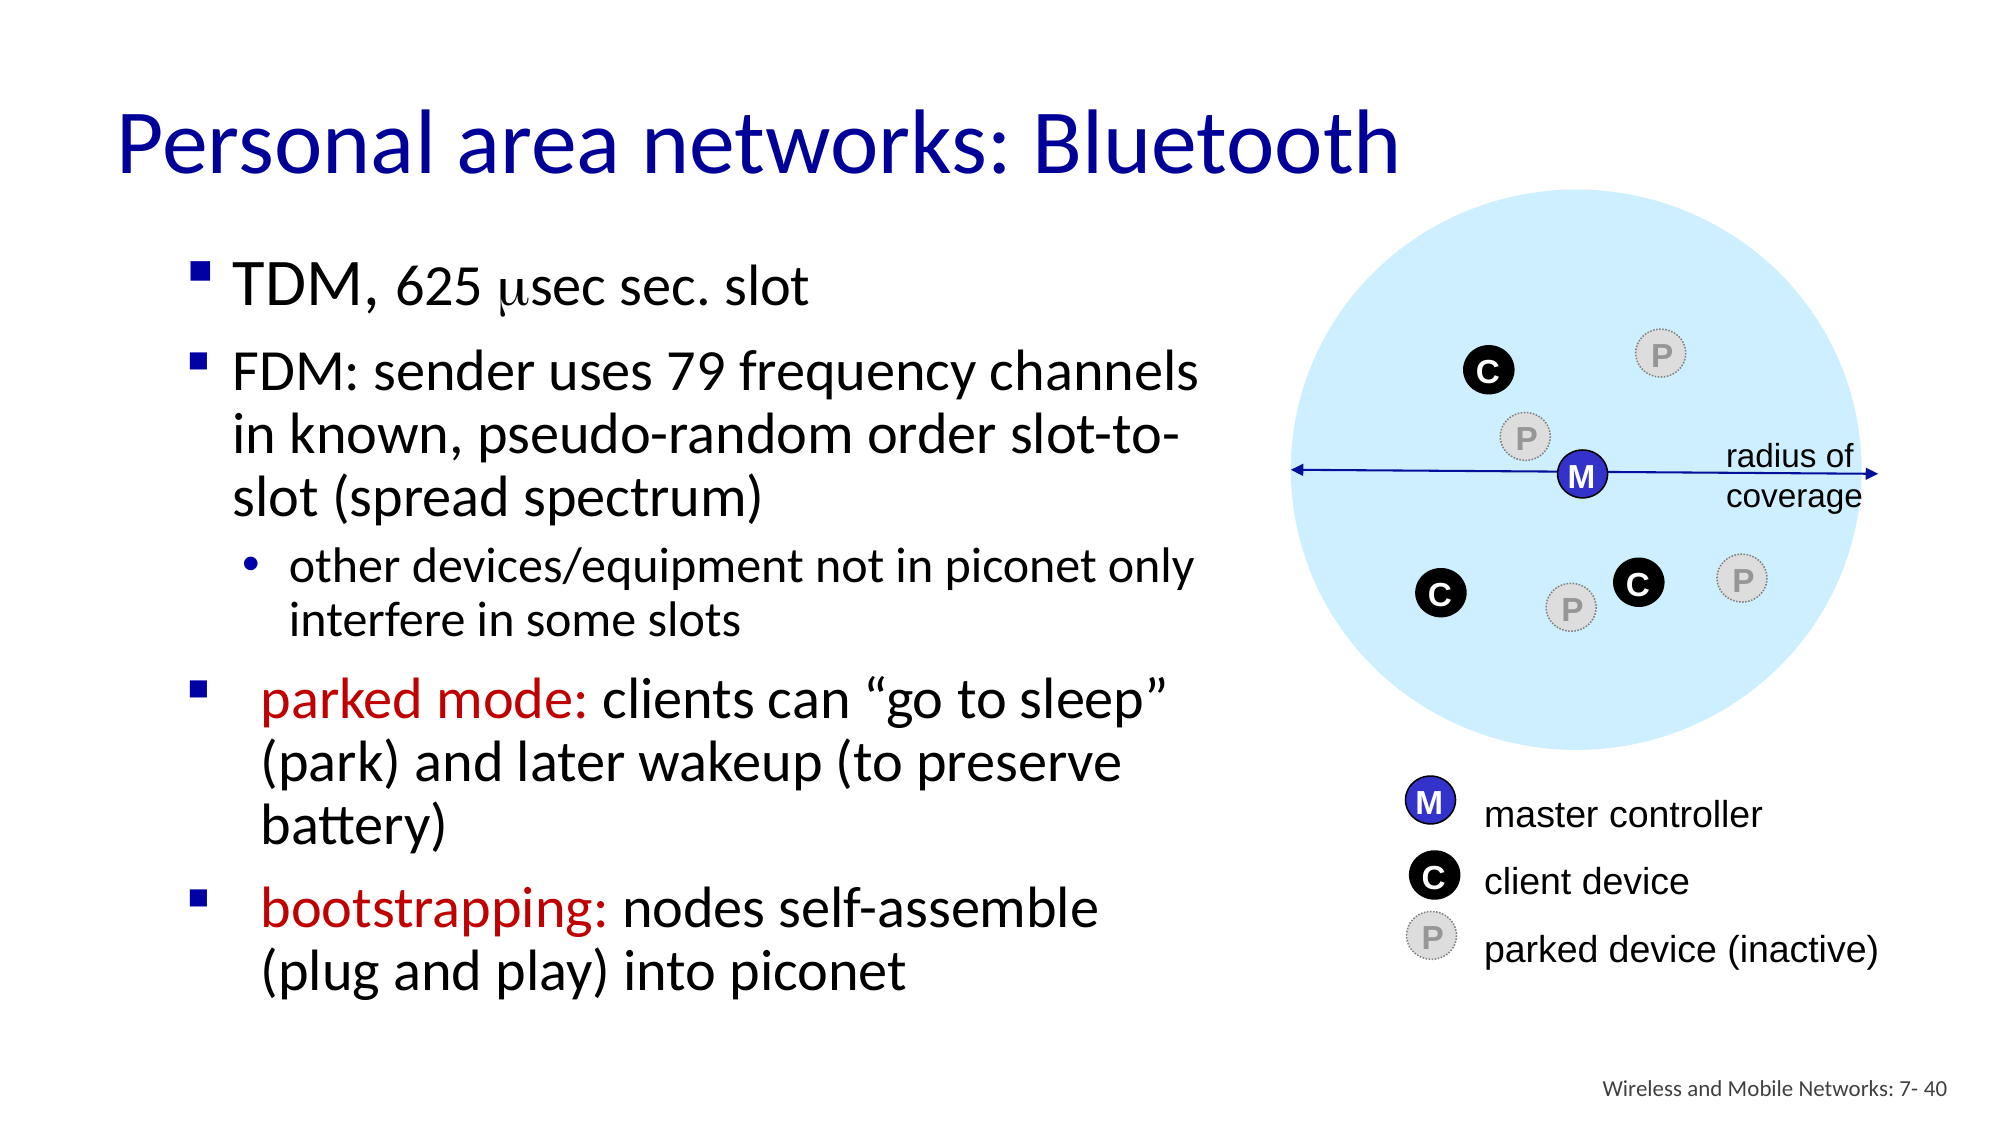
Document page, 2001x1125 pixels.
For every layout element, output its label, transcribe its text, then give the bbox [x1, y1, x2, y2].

text_box [1290, 475, 1857, 750]
text_box TDM, 625 msec sec. slot FDM: sender uses 79 frequency channels in known, pseudo-random order slot-to-slot (spread spectrum) other devices/equipment not in piconet only interfere in some slots parked mode: clients can “go to sleep” (park) and later wakeup (to preserve battery) bootstrapping: nodes self-assemble (plug and play) into piconet [170, 240, 1216, 1107]
text_box [1290, 189, 1859, 469]
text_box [1400, 759, 1897, 979]
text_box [1290, 469, 1552, 475]
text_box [1716, 551, 1768, 607]
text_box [1500, 409, 1551, 466]
slide_number Wireless and Mobile Networks: 7- 40 [1512, 1056, 1963, 1117]
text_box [1635, 326, 1686, 382]
text_box radius of coverage [1711, 475, 1879, 522]
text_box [1611, 555, 1664, 611]
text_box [1608, 469, 1879, 475]
text_box radius of coverage [1711, 426, 1879, 469]
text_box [1552, 447, 1608, 503]
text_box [1413, 566, 1466, 622]
title Personal area networks: Bluetooth [101, 70, 1827, 218]
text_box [1461, 343, 1514, 399]
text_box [1546, 580, 1597, 636]
